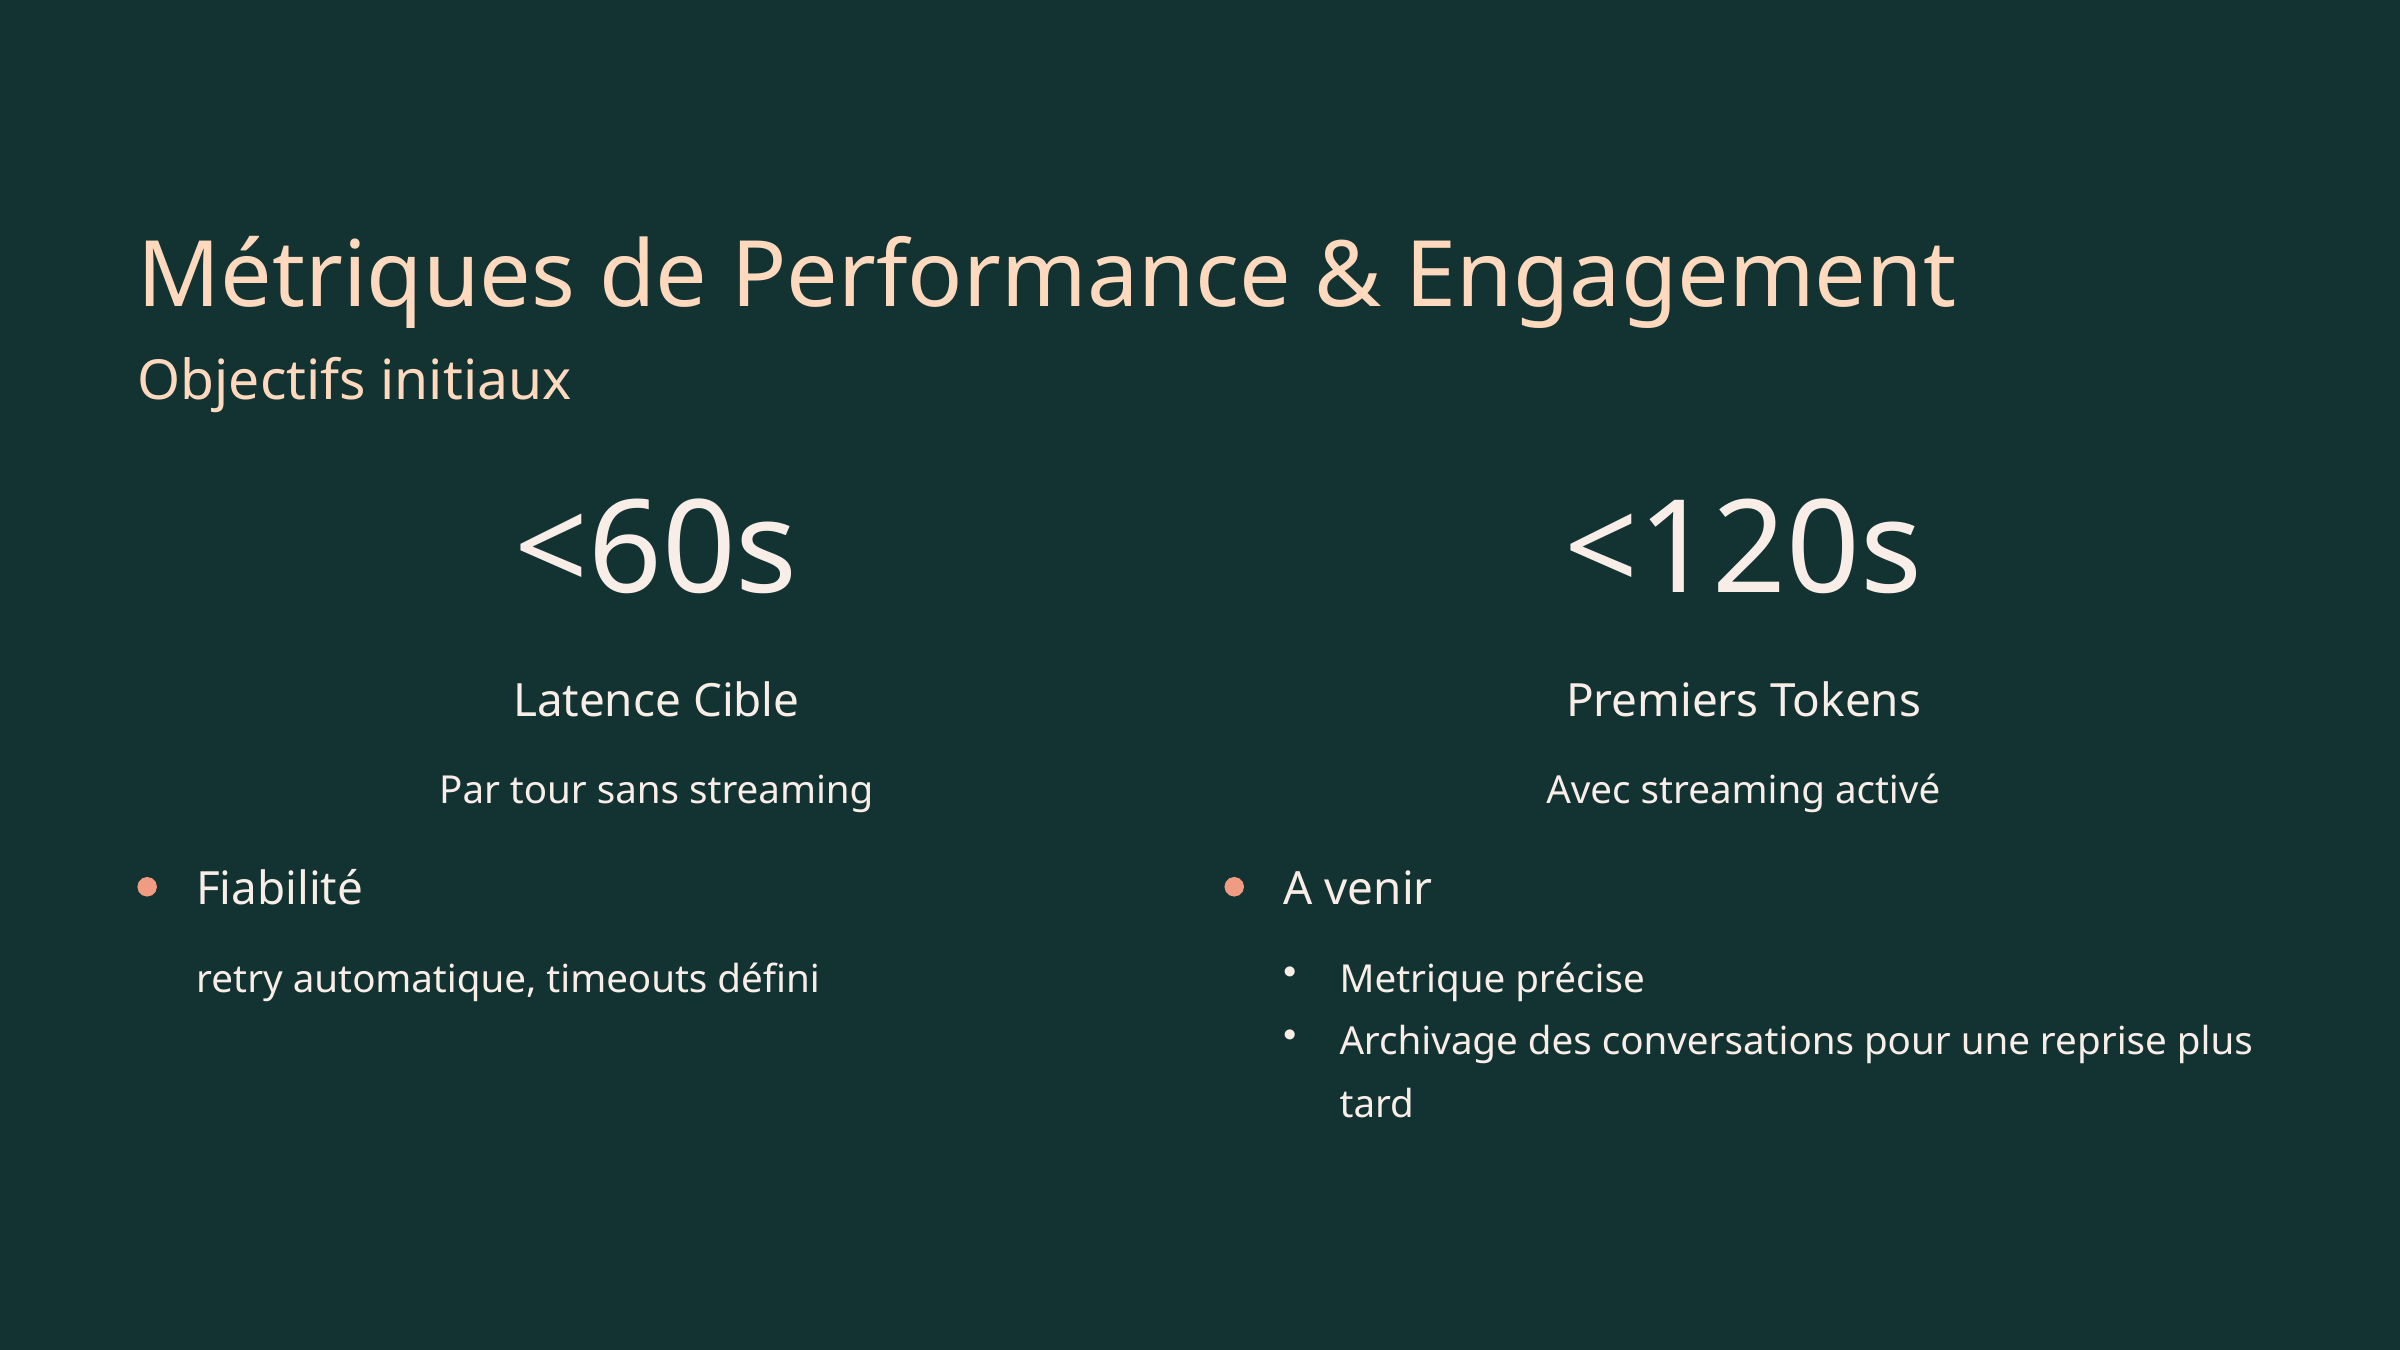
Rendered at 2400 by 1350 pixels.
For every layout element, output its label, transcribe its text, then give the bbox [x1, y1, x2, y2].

text_box Premiers Tokens [1512, 667, 1975, 726]
text_box <120s [1224, 489, 2263, 619]
text_box Par tour sans streaming [137, 749, 1176, 812]
text_box Latence Cible [425, 667, 888, 726]
text_box Metrique précise Archivage des conversations pour une reprise plus tard [1283, 937, 2263, 1126]
text_box Objectifs initiaux [137, 341, 692, 411]
text_box retry automatique, timeouts défini [196, 937, 1176, 1001]
text_box [137, 876, 157, 897]
text_box <60s [137, 489, 1176, 619]
text_box Fiabilité [196, 856, 659, 914]
text_box A venir [1283, 856, 1746, 914]
text_box Avec streaming activé [1224, 749, 2263, 812]
text_box [1224, 876, 1245, 897]
text_box Métriques de Performance & Engagement [137, 210, 1879, 326]
